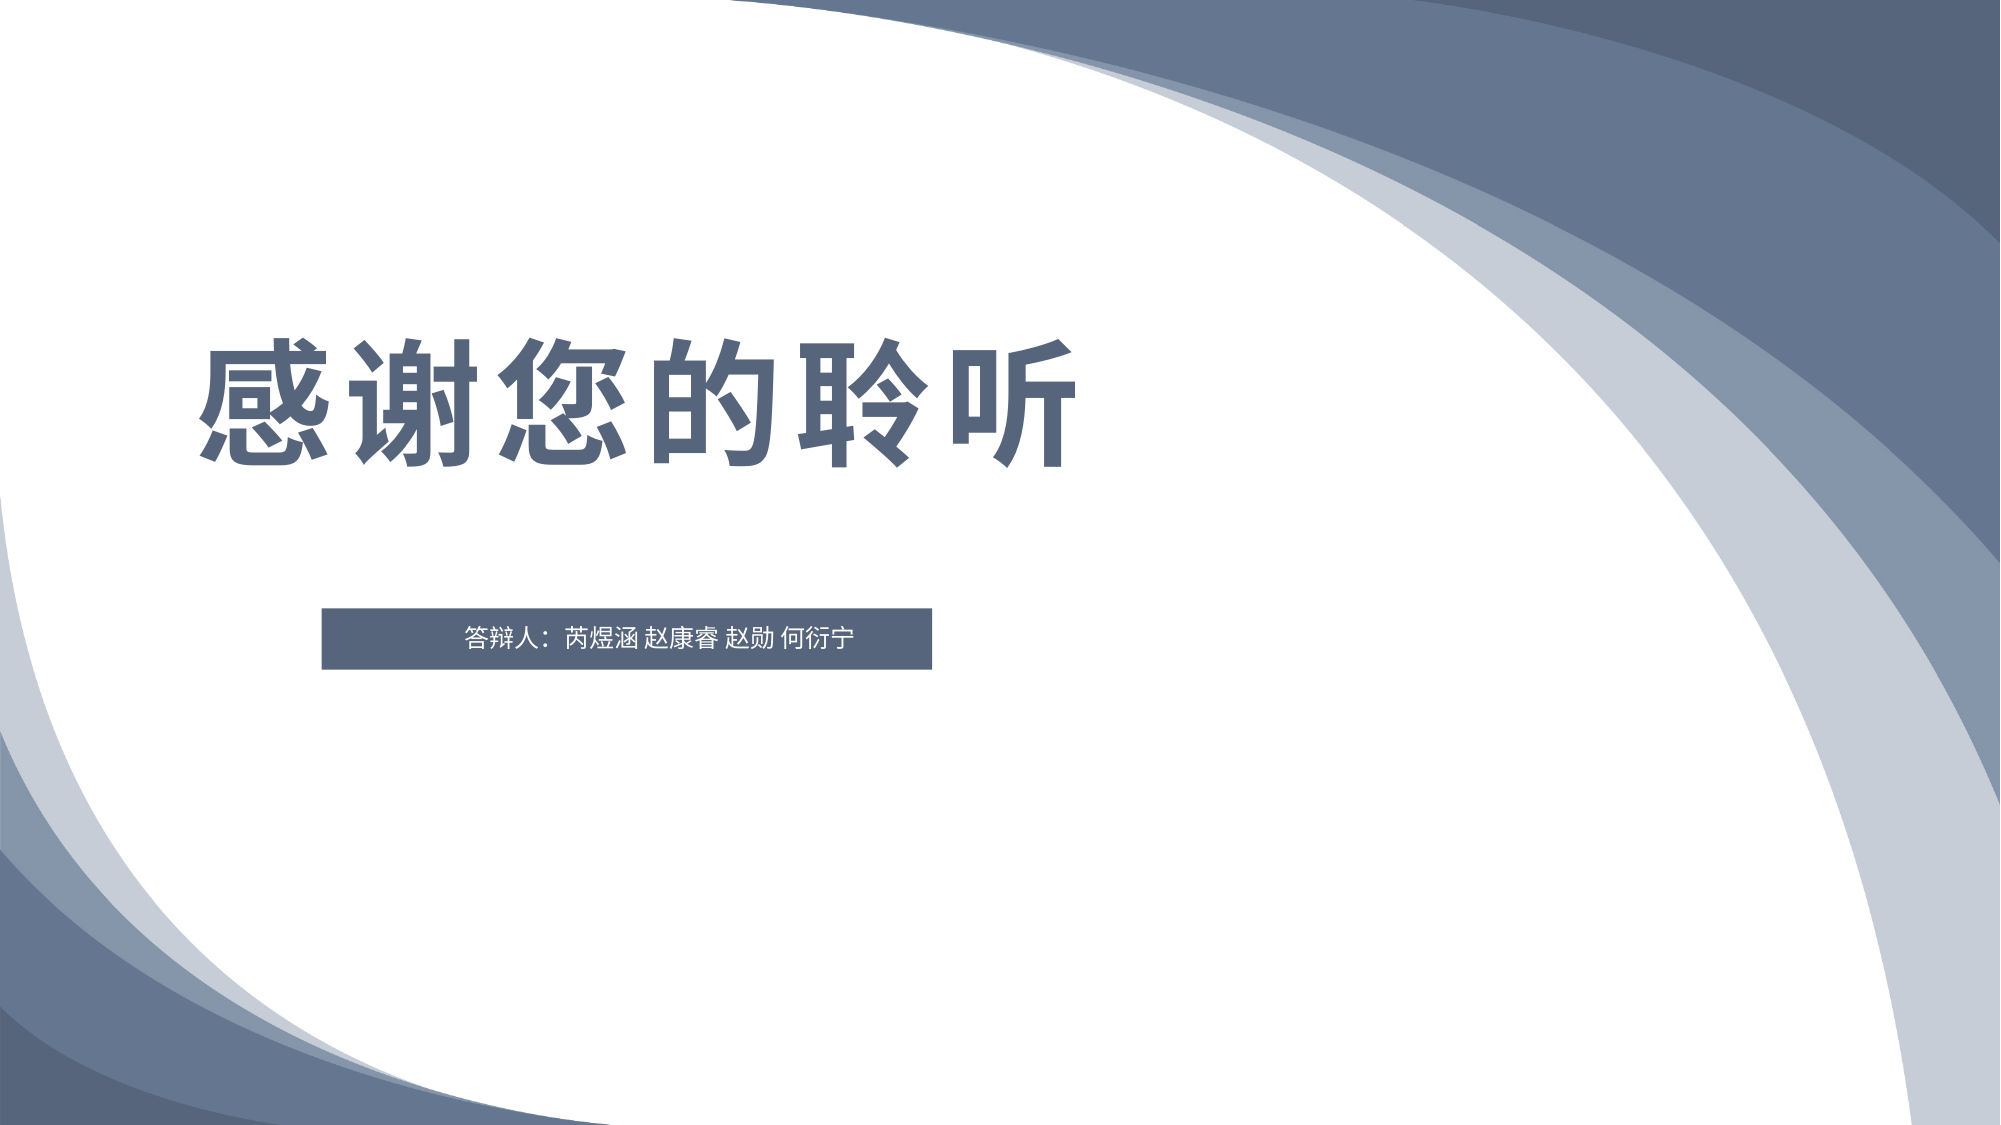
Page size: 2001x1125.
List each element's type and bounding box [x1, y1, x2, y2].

picture [0, 0, 2000, 1125]
text_box [321, 608, 966, 691]
